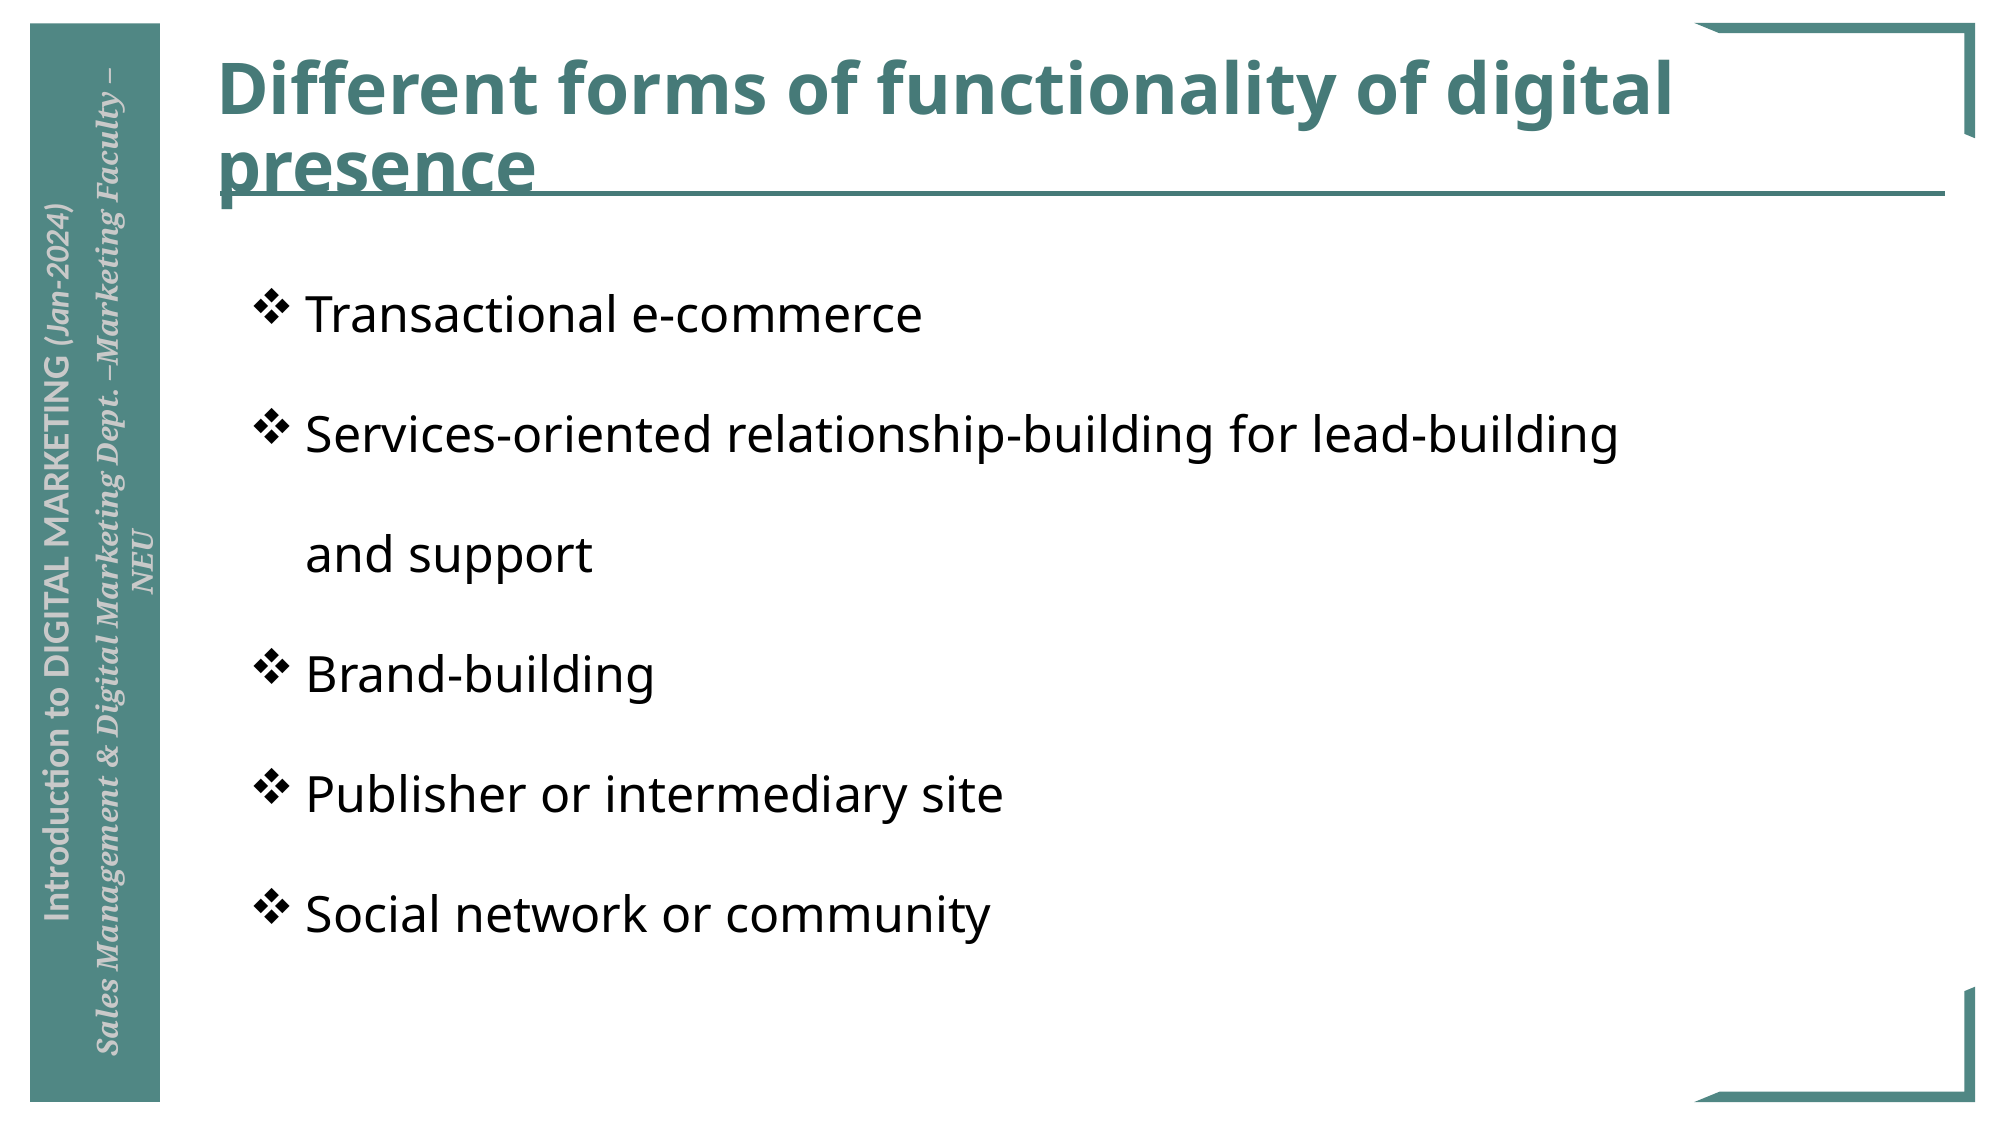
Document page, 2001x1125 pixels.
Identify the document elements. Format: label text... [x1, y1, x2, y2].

title Different forms of functionality of digital presence [201, 45, 1910, 216]
text_box Transactional e-commerce Services-oriented relationship-building for lead-building and support Brand-building Publisher or intermediary site Social network or community [234, 215, 1637, 950]
